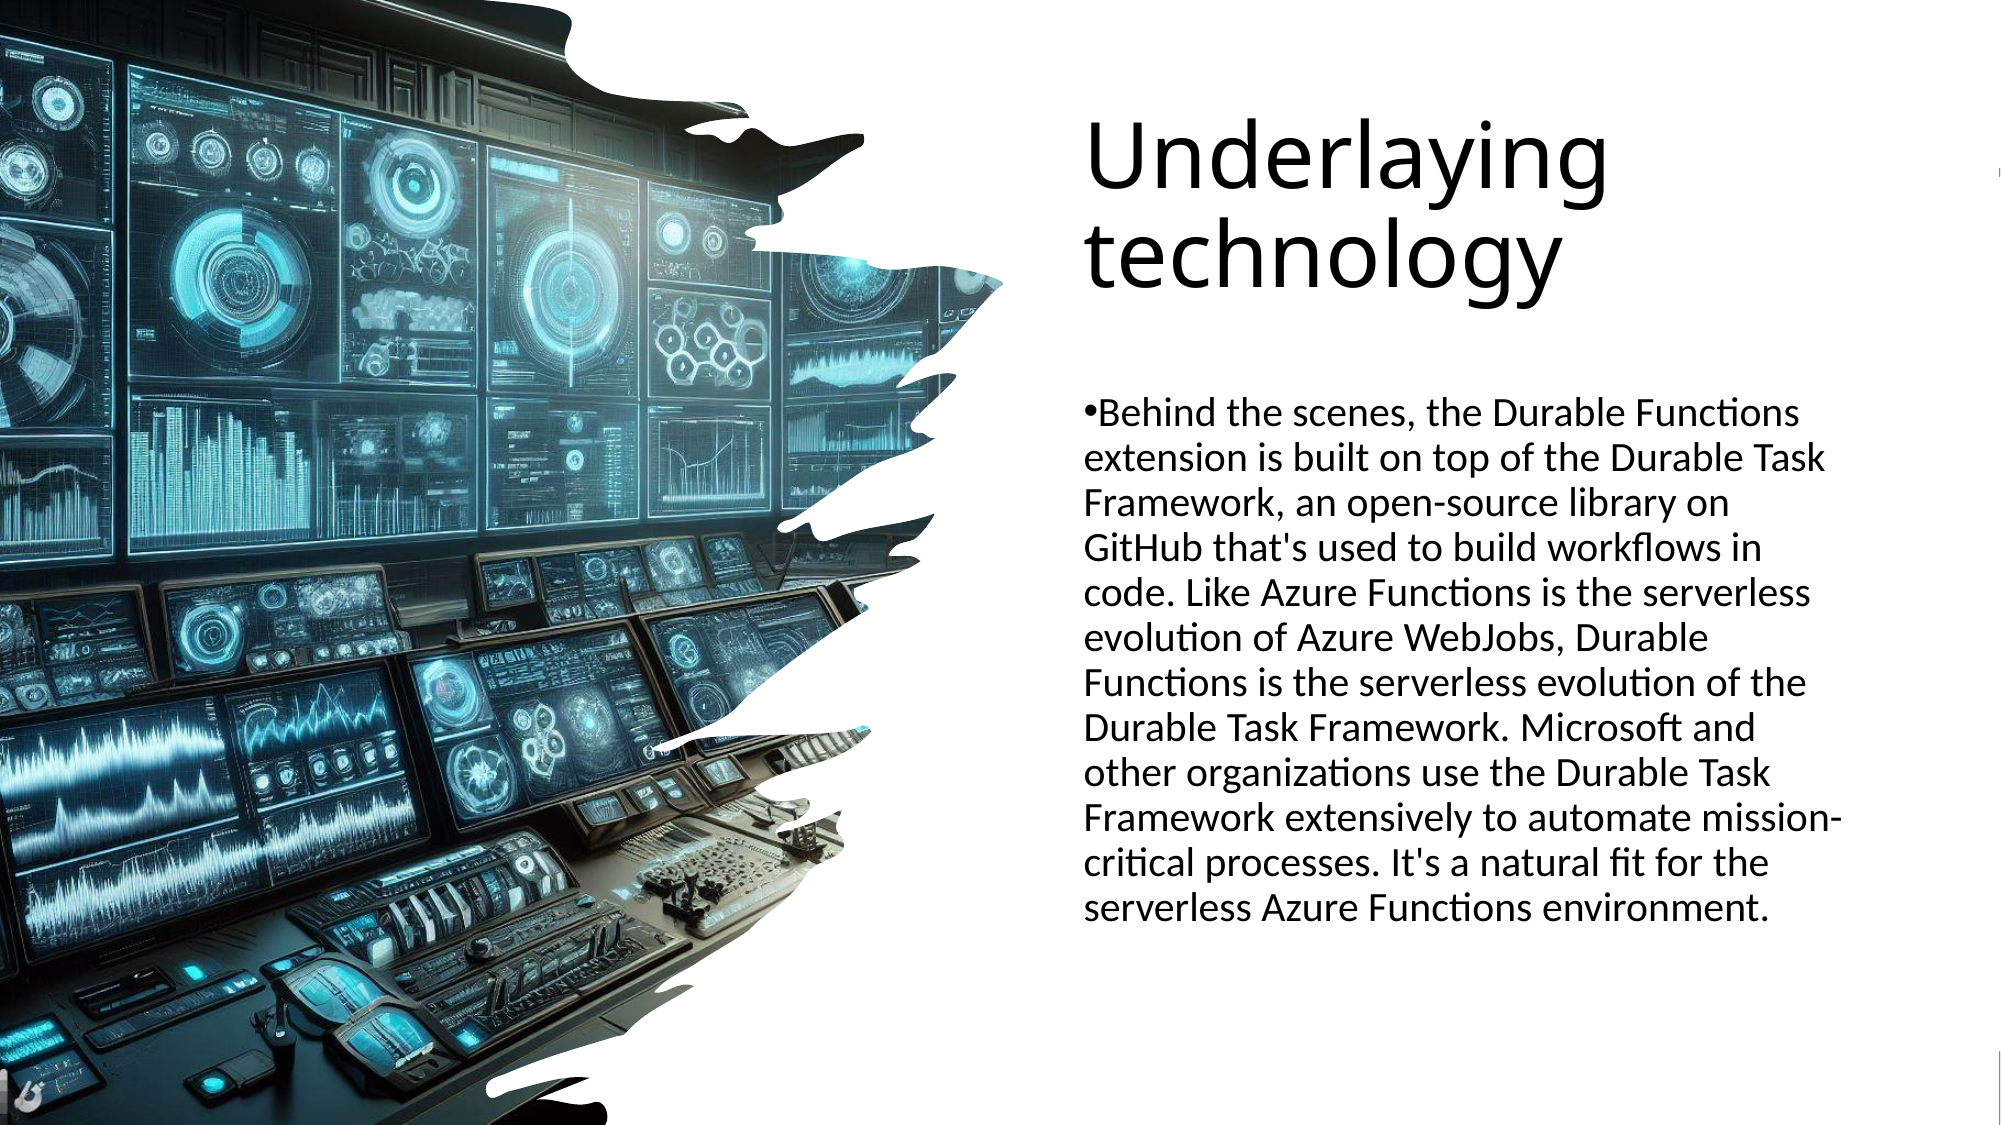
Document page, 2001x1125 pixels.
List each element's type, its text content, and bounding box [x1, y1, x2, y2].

text_box Behind the scenes, the Durable Functions extension is built on top of the Durable Task Framework, an open-source library on GitHub that's used to build workflows in code. Like Azure Functions is the serverless evolution of Azure WebJobs, Durable Functions is the serverless evolution of the Durable Task Framework. Microsoft and other organizations use the Durable Task Framework extensively to automate mission-critical processes. It's a natural fit for the serverless Azure Functions environment. [1068, 382, 1863, 1014]
picture [0, 0, 1004, 1125]
title Underlaying technology [1068, 59, 1863, 357]
text_box [1004, 0, 2000, 1125]
